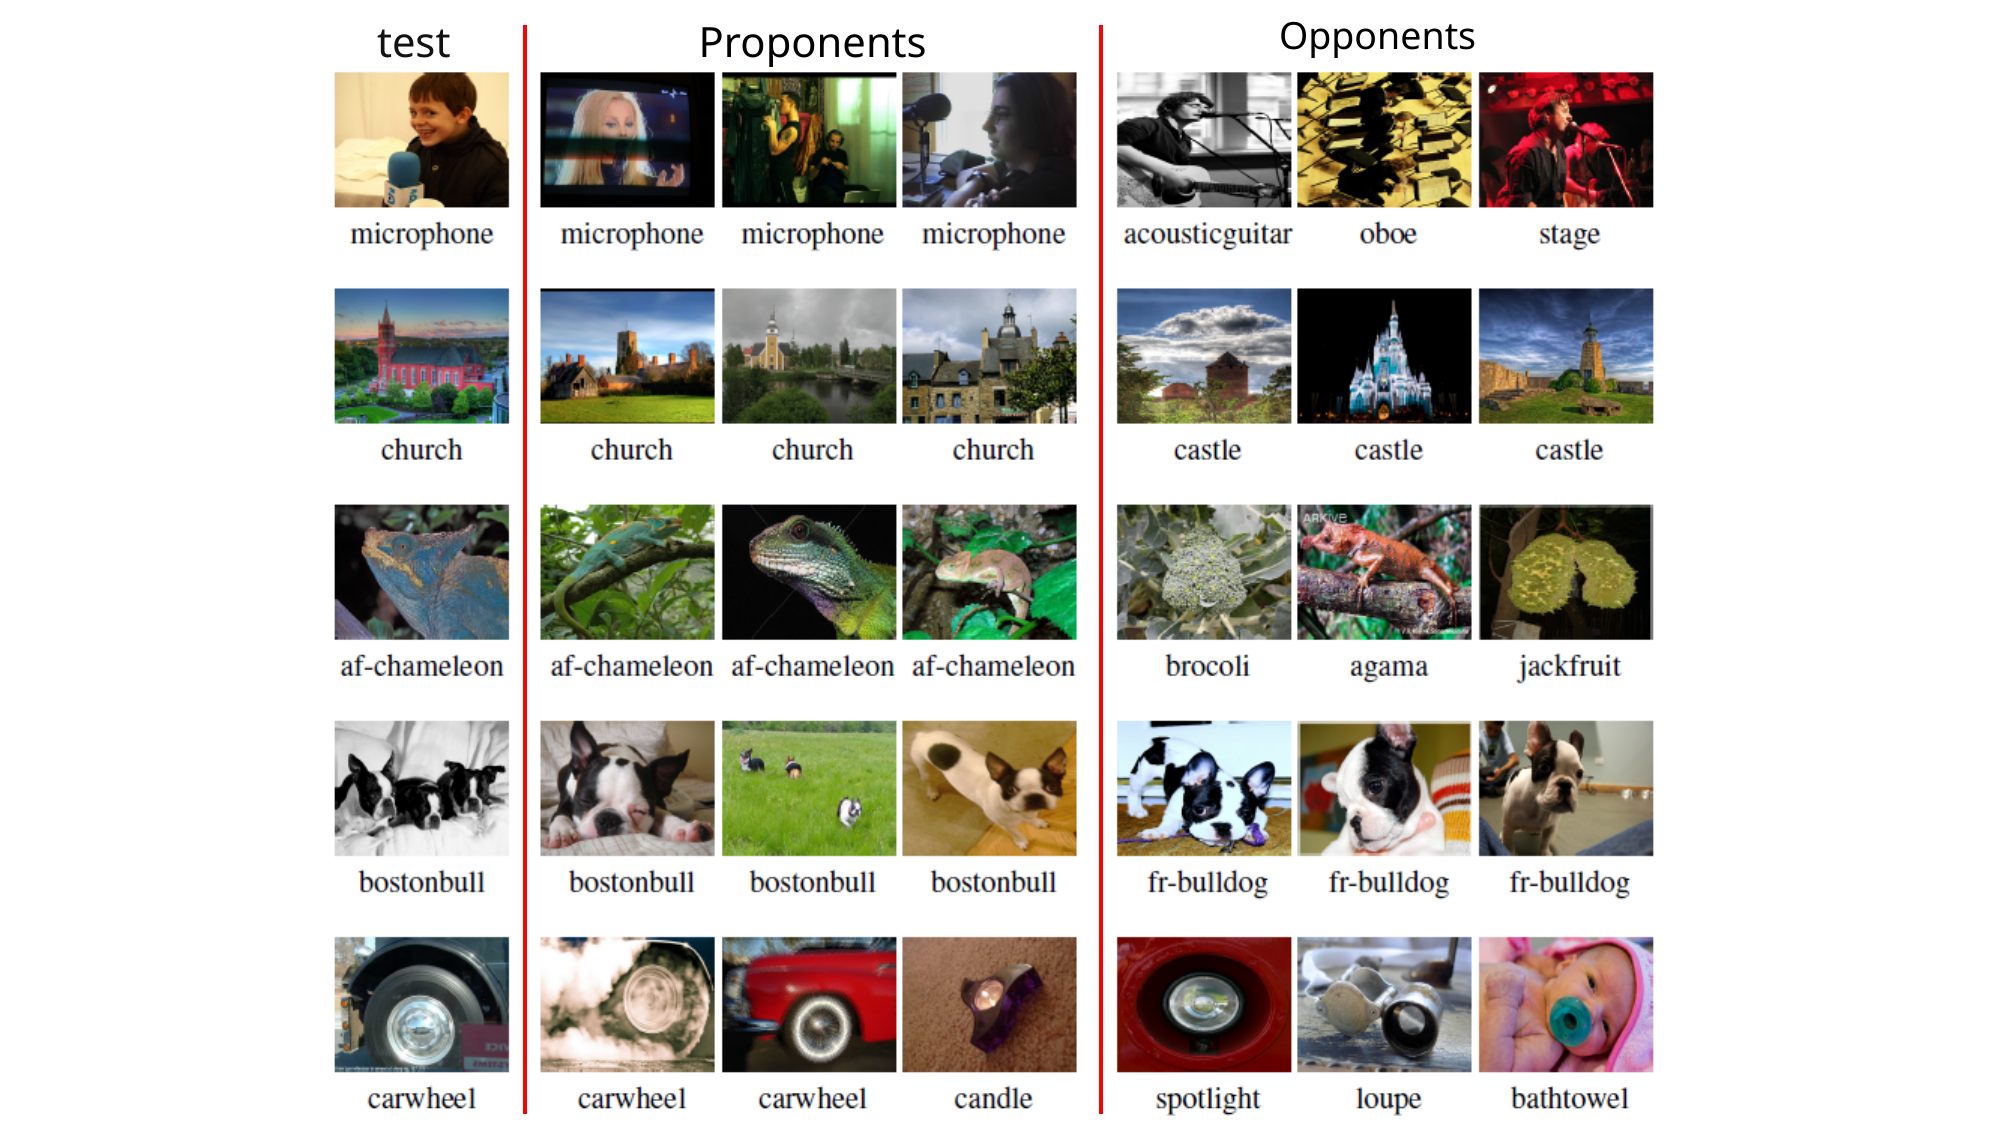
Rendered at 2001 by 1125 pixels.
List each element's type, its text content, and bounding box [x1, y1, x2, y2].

text_box Opponents [1264, 4, 1492, 65]
text_box test [362, 0, 485, 65]
picture [326, 65, 1674, 1125]
text_box Proponents [683, 0, 960, 65]
